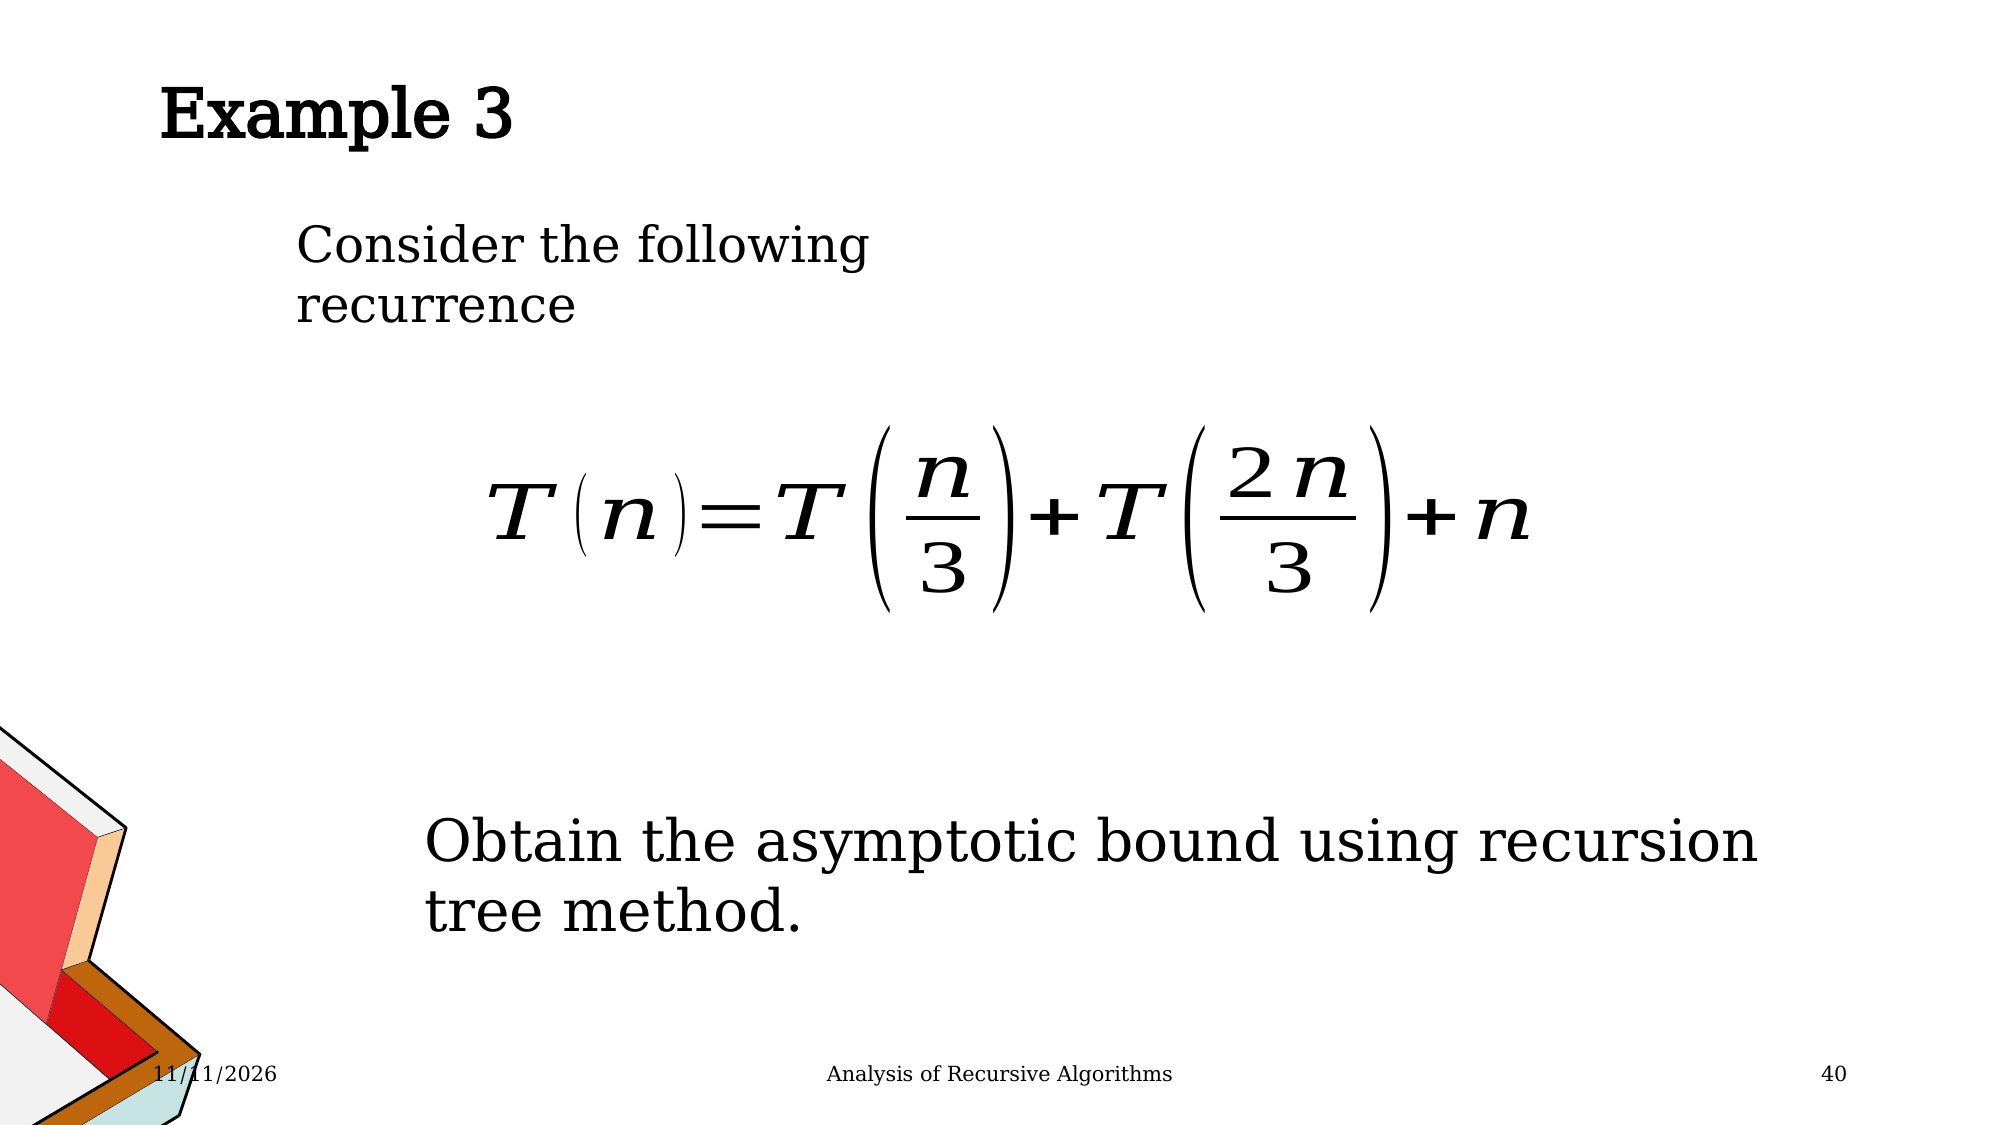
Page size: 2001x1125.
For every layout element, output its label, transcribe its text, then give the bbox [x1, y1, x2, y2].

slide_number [137, 1042, 588, 1103]
footer Analysis of Recursive Algorithms [662, 1042, 1338, 1103]
text_box Example 3 [143, 62, 758, 158]
text_box Consider the following recurrence [281, 204, 1089, 340]
text_box Obtain the asymptotic bound using recursion tree method. [409, 796, 1796, 952]
slide_number 40 [1412, 1042, 1863, 1103]
